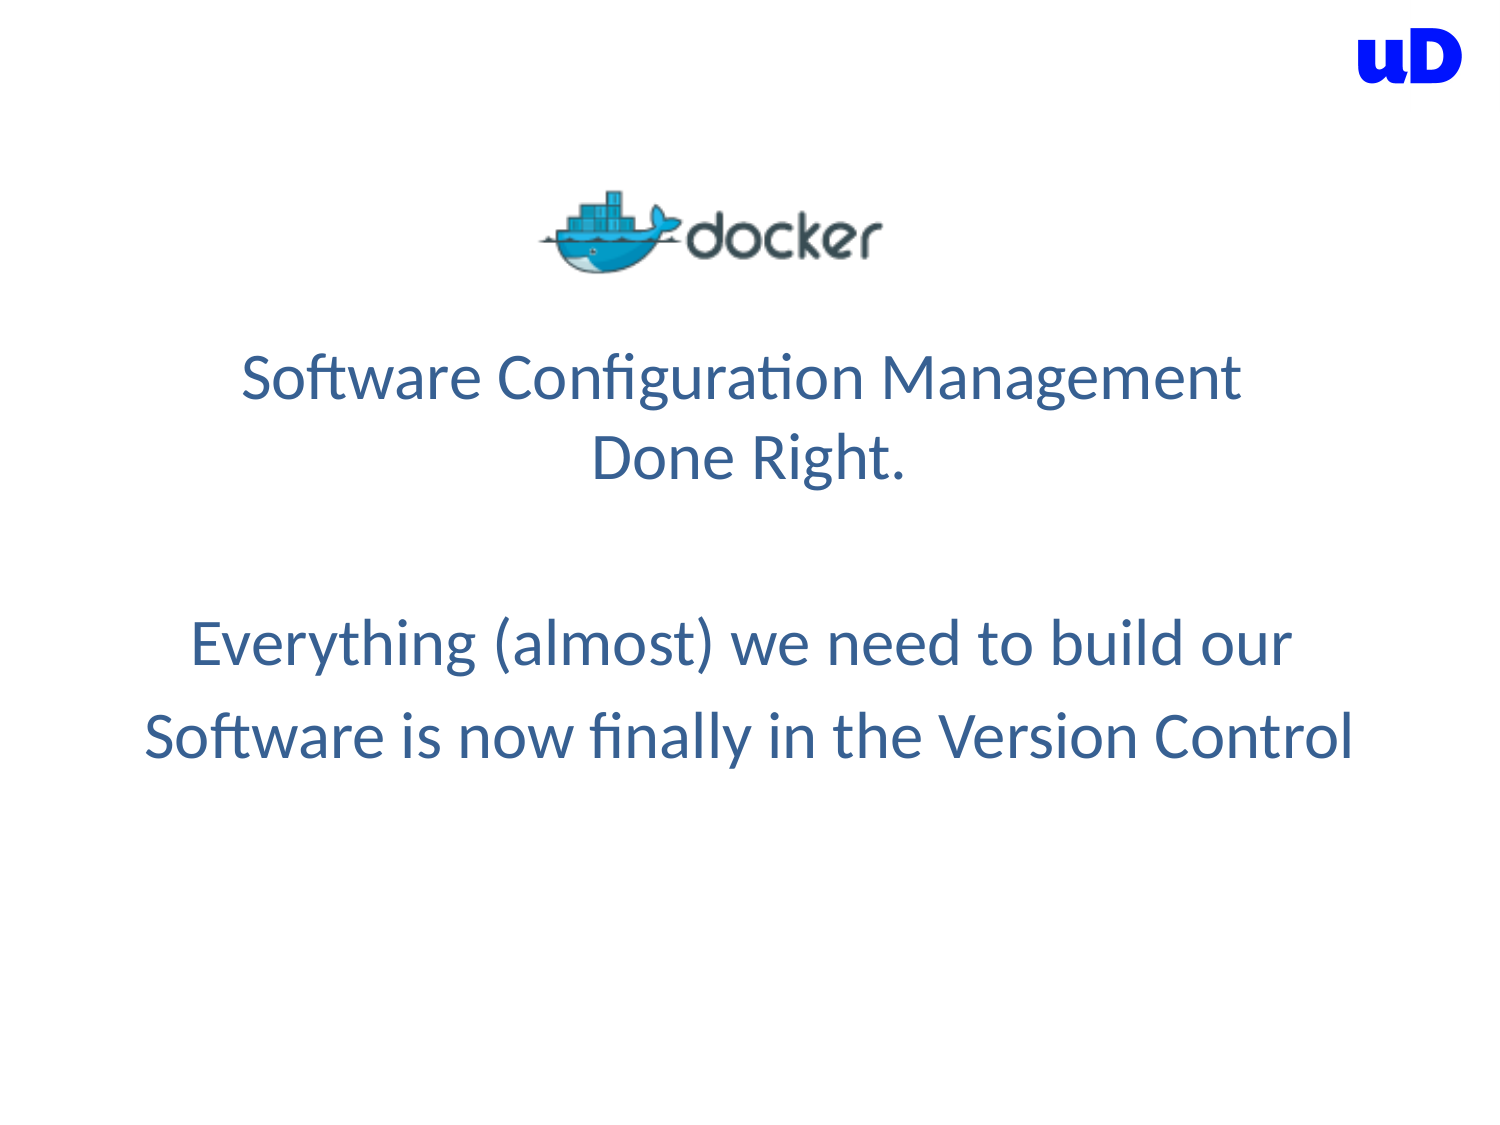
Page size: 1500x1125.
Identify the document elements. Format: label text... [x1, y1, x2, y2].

picture [519, 159, 907, 306]
picture [1321, 0, 1500, 112]
list Software Configuration Management Done Right. Everything (almost) we need to build our Software is now finally in the Version Control [75, 45, 1425, 1005]
